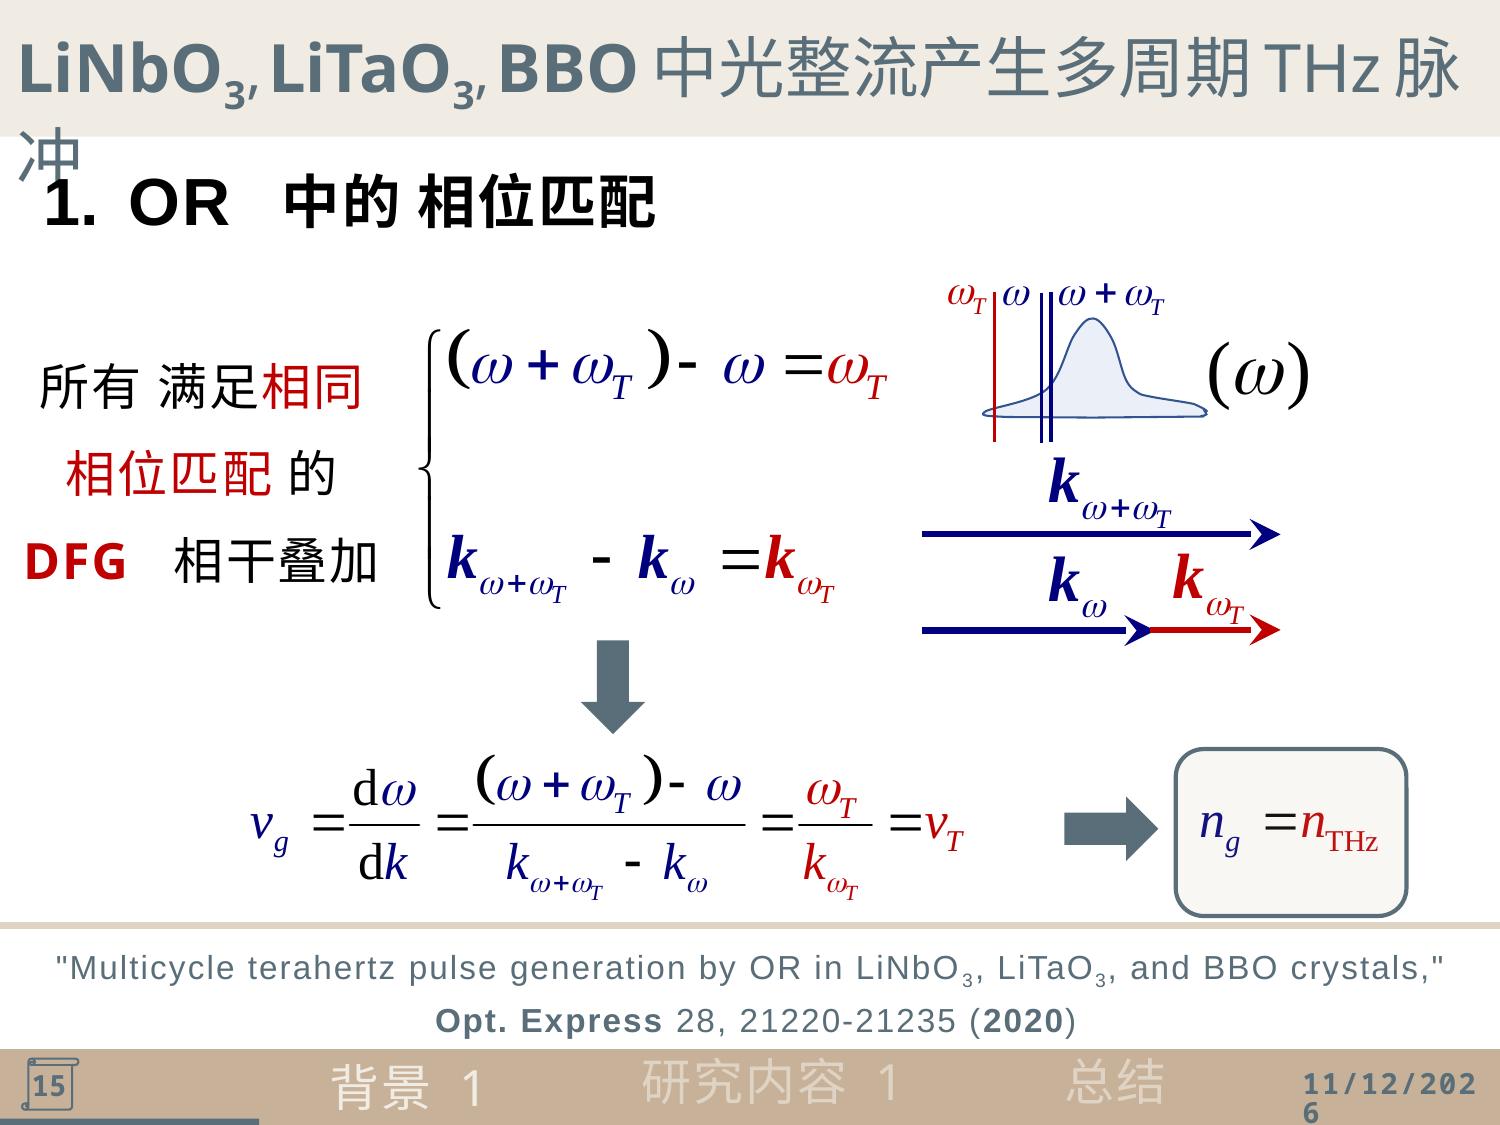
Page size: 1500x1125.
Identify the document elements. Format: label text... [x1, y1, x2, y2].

text_box "Multicycle terahertz pulse generation by OR in LiNbO3, LiTaO3, and BBO crystals," Opt. Express 28, 21220-21235 (2020) [0, 939, 1500, 1037]
text_box [996, 392, 1040, 419]
text_box [981, 407, 993, 418]
text_box 总结 [1036, 1042, 1195, 1118]
text_box [1043, 385, 1049, 419]
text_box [1190, 785, 1389, 871]
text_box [0, 315, 858, 622]
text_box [997, 275, 1037, 317]
text_box [578, 639, 648, 736]
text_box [437, 316, 903, 418]
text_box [940, 263, 997, 323]
slide_number 15 [9, 1068, 89, 1107]
text_box OR [28, 135, 255, 247]
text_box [1051, 264, 1176, 324]
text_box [1195, 325, 1327, 429]
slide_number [1287, 1054, 1500, 1115]
text_box [1174, 748, 1408, 918]
text_box [1053, 324, 1195, 419]
text_box 背景 1 [312, 1036, 505, 1124]
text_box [1037, 536, 1120, 631]
text_box [1063, 794, 1160, 864]
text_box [1149, 535, 1281, 640]
text_box [0, 1118, 260, 1125]
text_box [1037, 438, 1190, 544]
text_box 研究内容 1 [625, 1042, 920, 1118]
text_box 中的 相位匹配 [255, 143, 1230, 243]
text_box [242, 743, 977, 914]
text_box LiNbO3, LiTaO3, BBO 中光整流产生多周期 THz 脉冲 [1, 18, 1500, 205]
